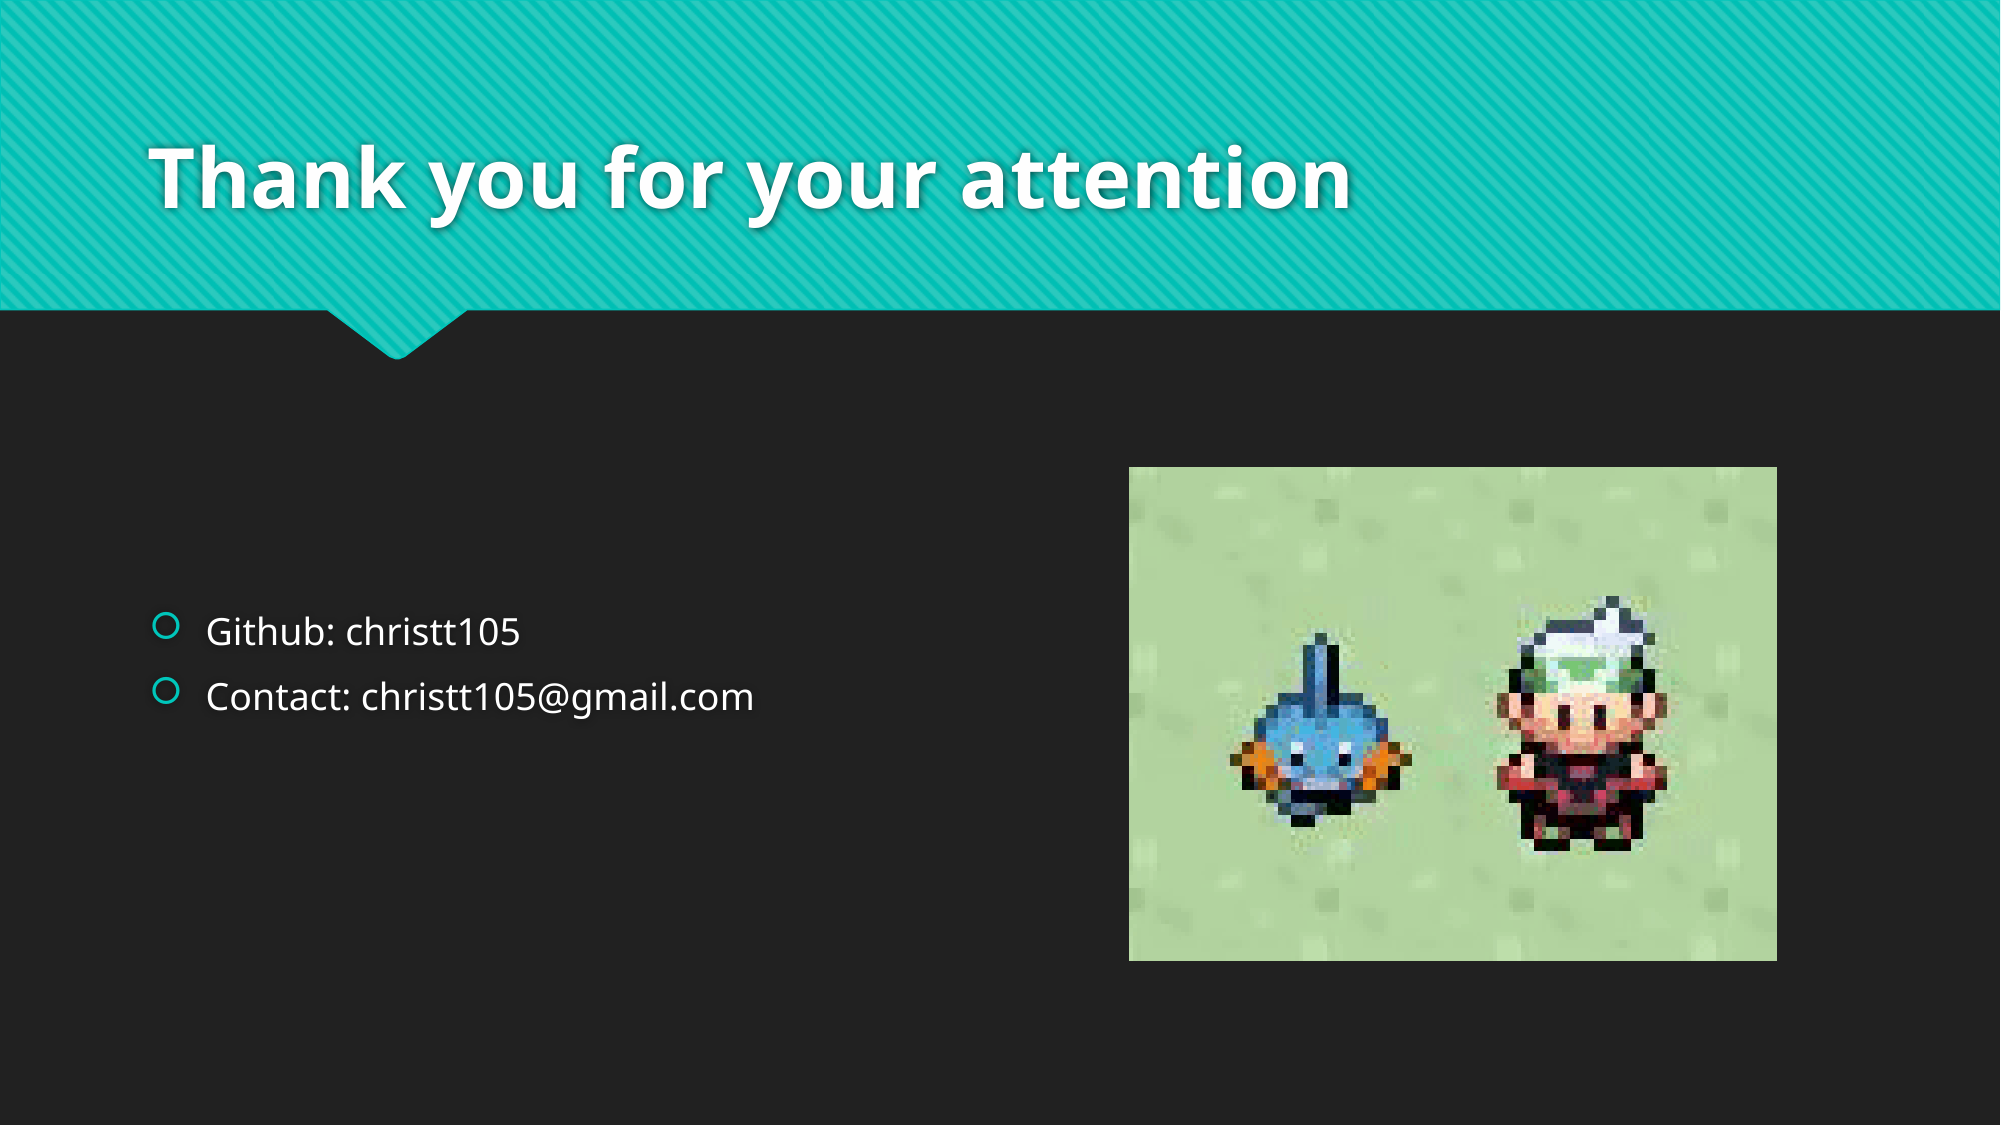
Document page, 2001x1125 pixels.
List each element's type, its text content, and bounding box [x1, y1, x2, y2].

list Github: christt105 Contact: christt105@gmail.com [134, 364, 1866, 962]
picture [1129, 467, 1777, 962]
title Thank you for your attention [132, 73, 1868, 233]
